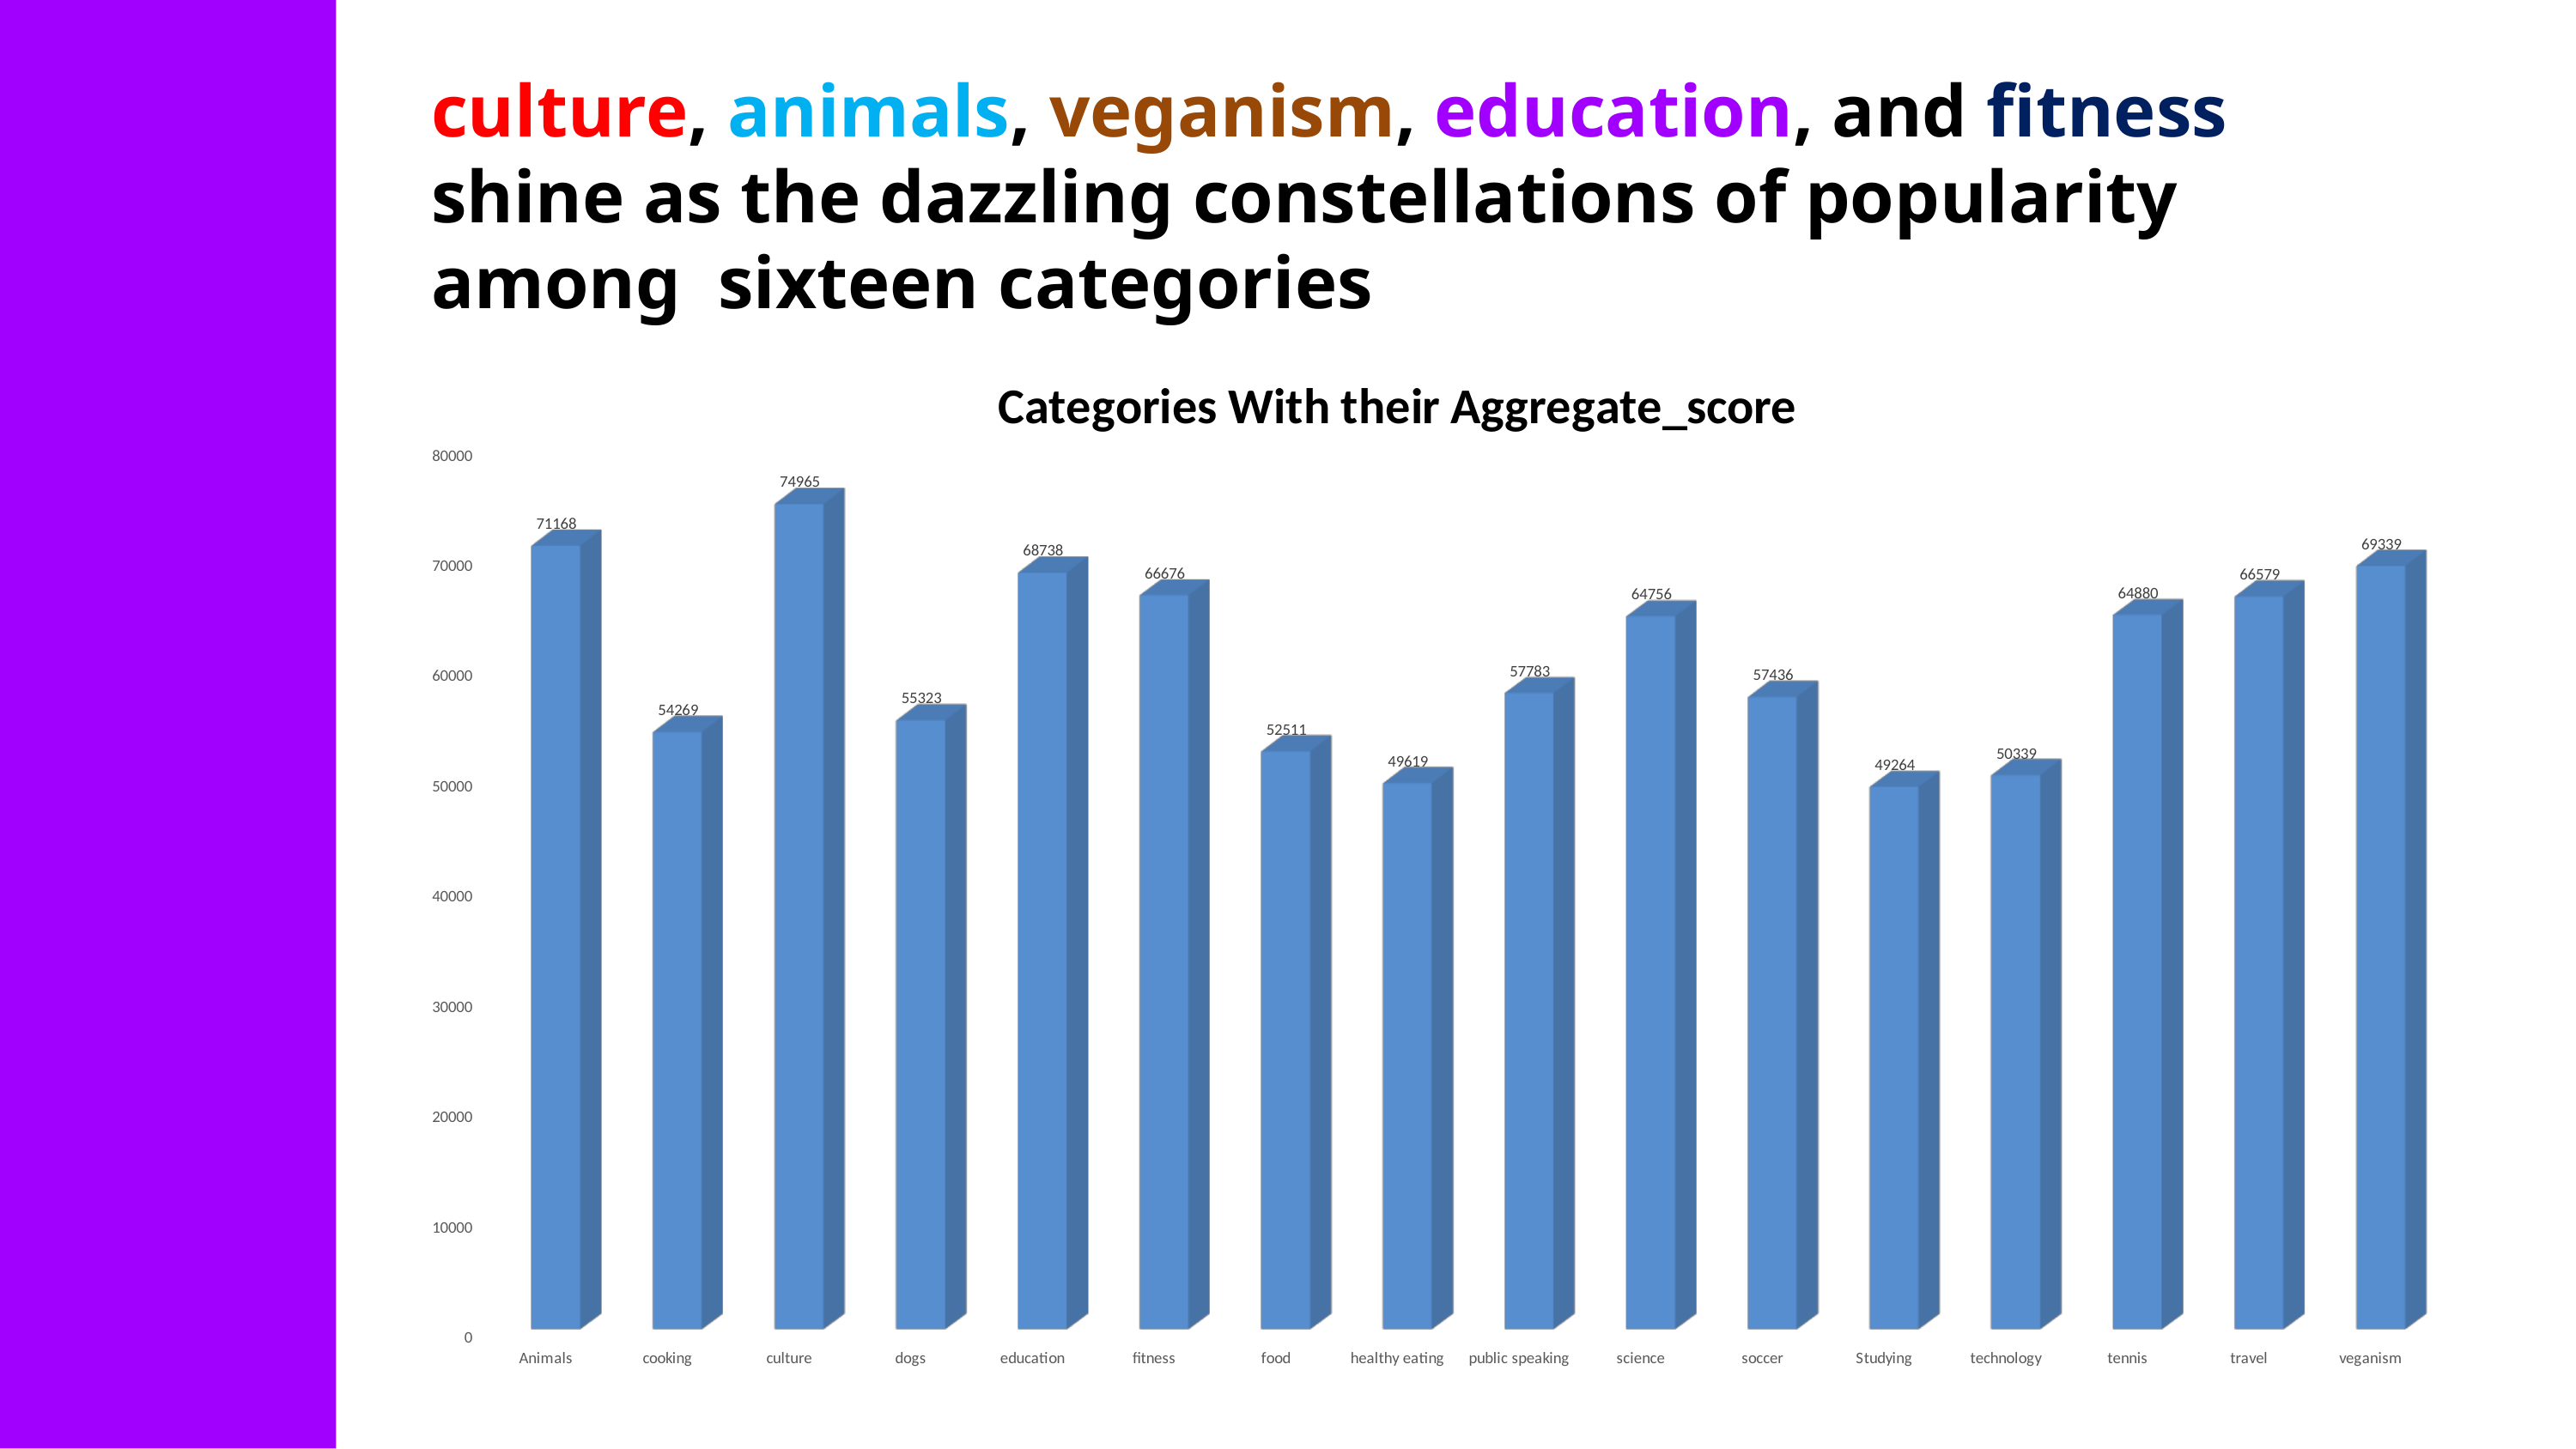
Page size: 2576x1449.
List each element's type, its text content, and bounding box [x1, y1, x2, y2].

text_box culture, animals, veganism, education, and fitness shine as the dazzling constellations of popularity among sixteen categories [418, 58, 2366, 294]
chart [383, 294, 2524, 1390]
text_box [0, 0, 337, 1449]
